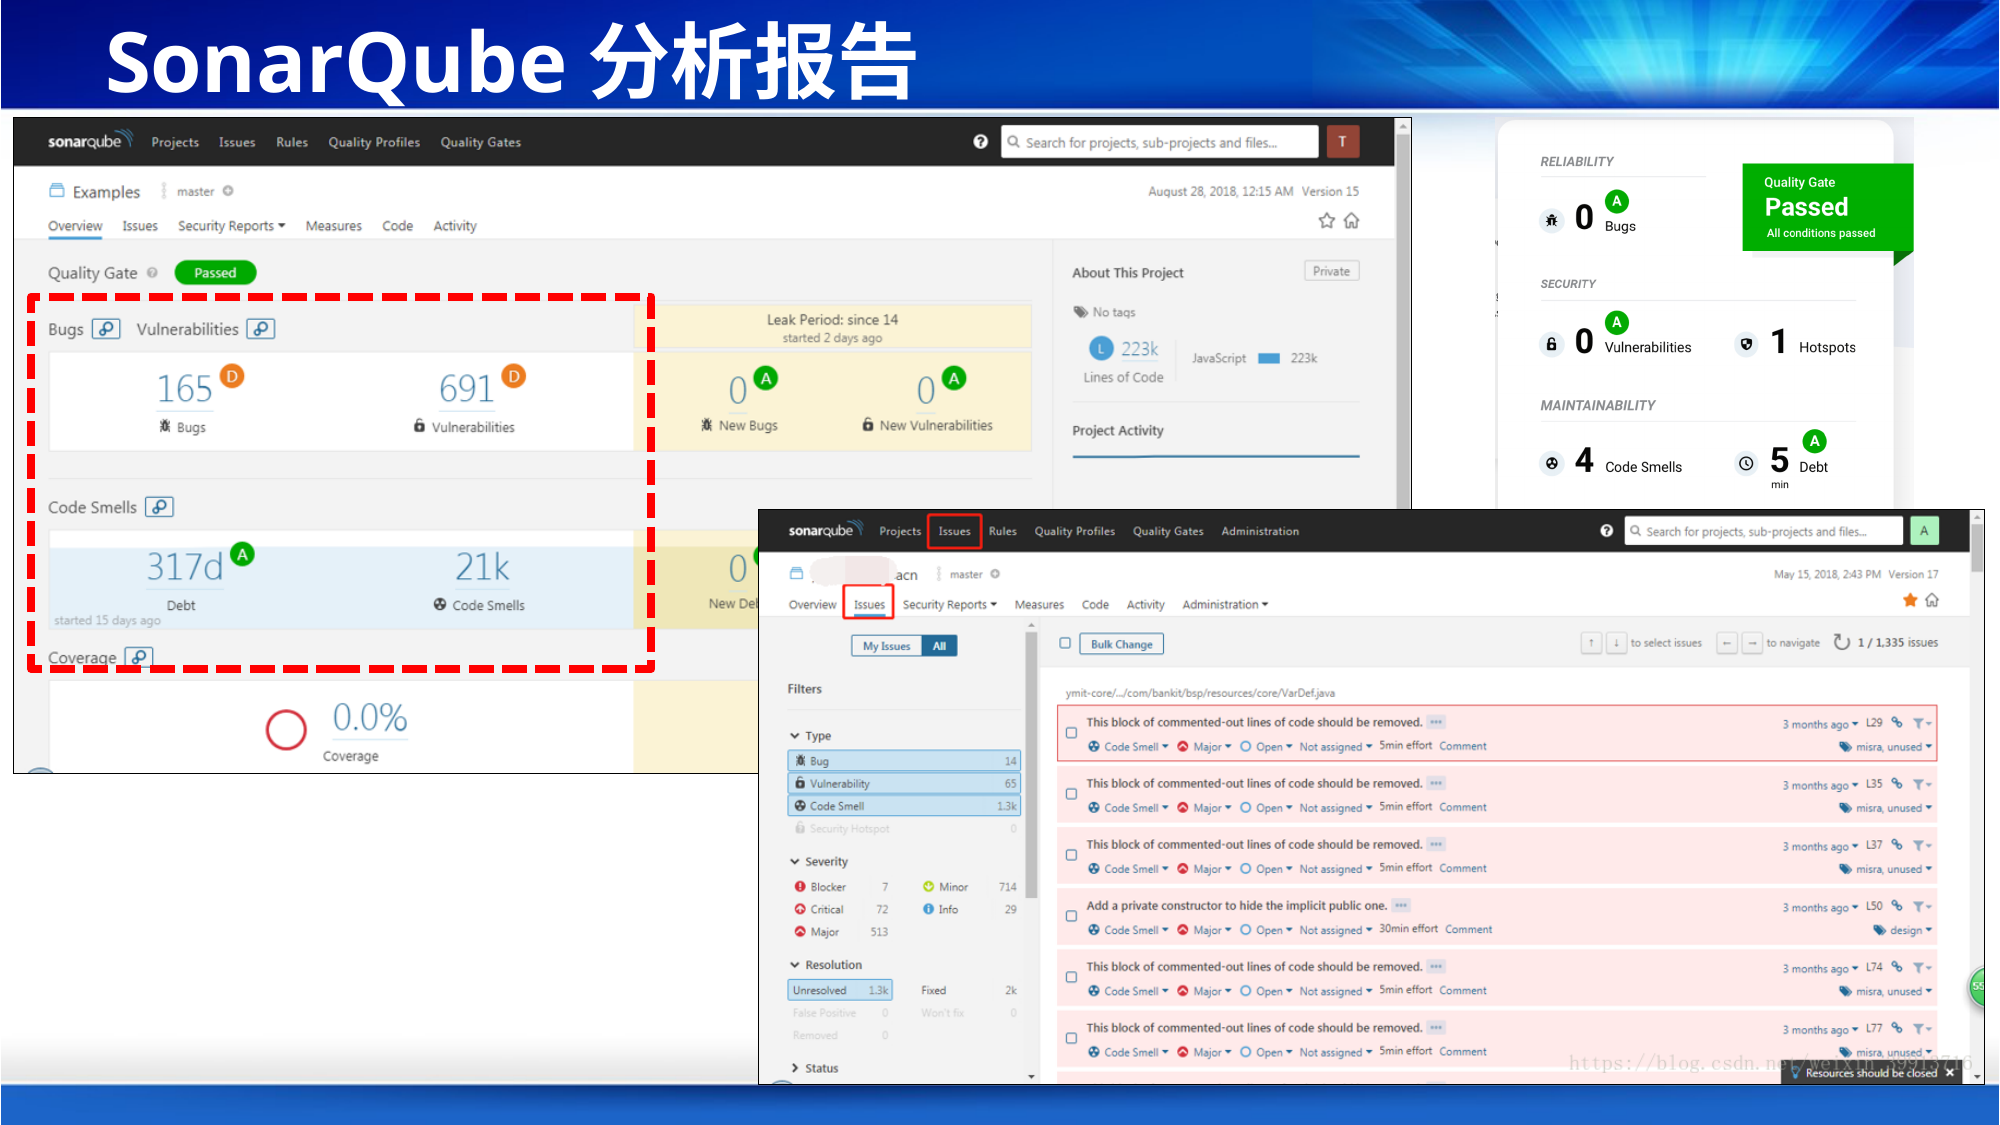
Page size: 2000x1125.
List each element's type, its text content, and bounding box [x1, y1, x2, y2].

title SonarQube分析报告 [90, 1, 1880, 118]
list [12, 117, 1412, 774]
picture [1, 0, 1999, 1125]
